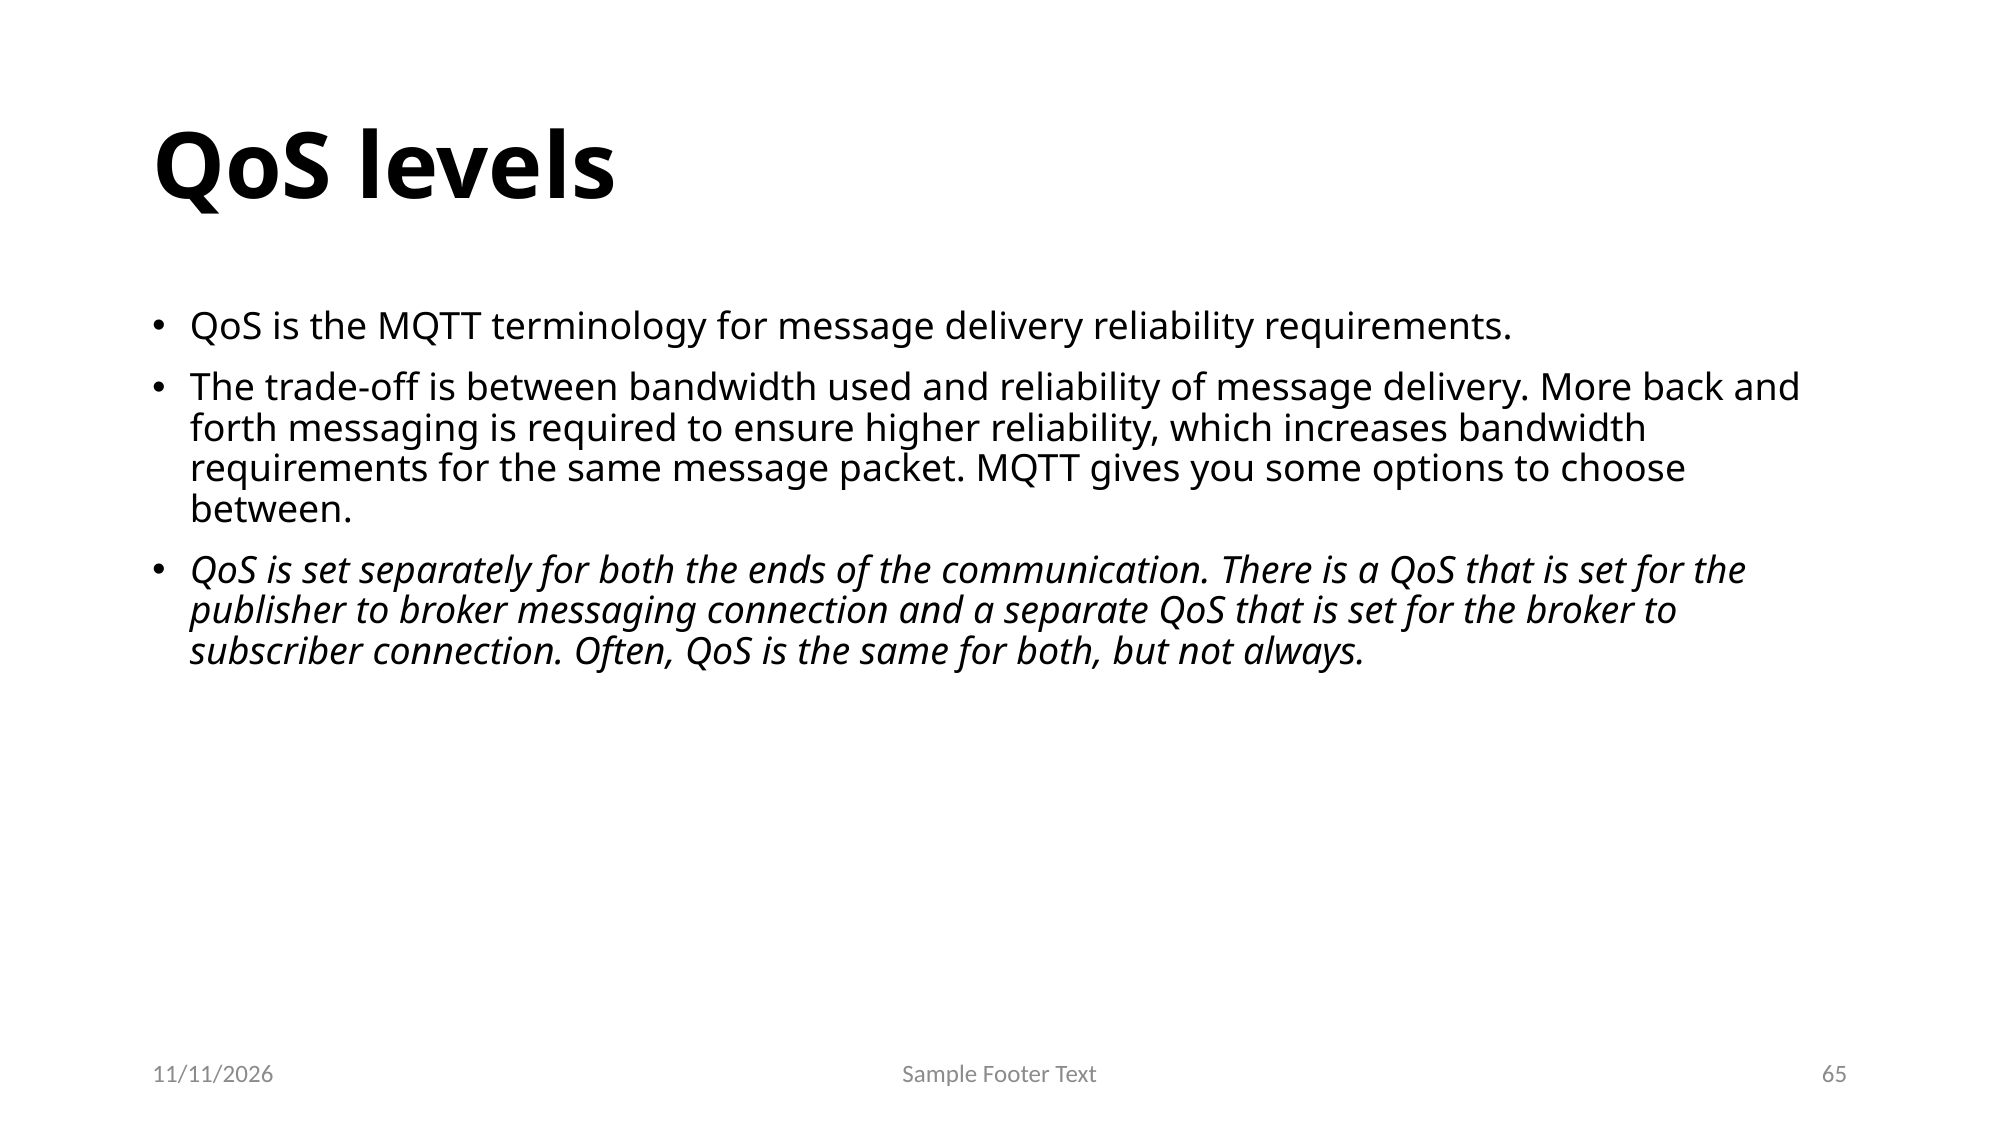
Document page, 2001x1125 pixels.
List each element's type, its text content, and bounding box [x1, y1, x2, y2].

slide_number 65 [1412, 1042, 1863, 1103]
footer Sample Footer Text [662, 1042, 1338, 1103]
title QoS levels [137, 59, 1863, 278]
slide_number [137, 1042, 588, 1103]
list QoS is the MQTT terminology for message delivery reliability requirements. The trade-off is between bandwidth used and reliability of message delivery. More back and forth messaging is required to ensure higher reliability, which increases bandwidth requirements for the same message packet. MQTT gives you some options to choose between. QoS is set separately for both the ends of the communication. There is a QoS that is set for the publisher to broker messaging connection and a separate QoS that is set for the broker to subscriber connection. Often, QoS is the same for both, but not always. [137, 299, 1863, 1014]
